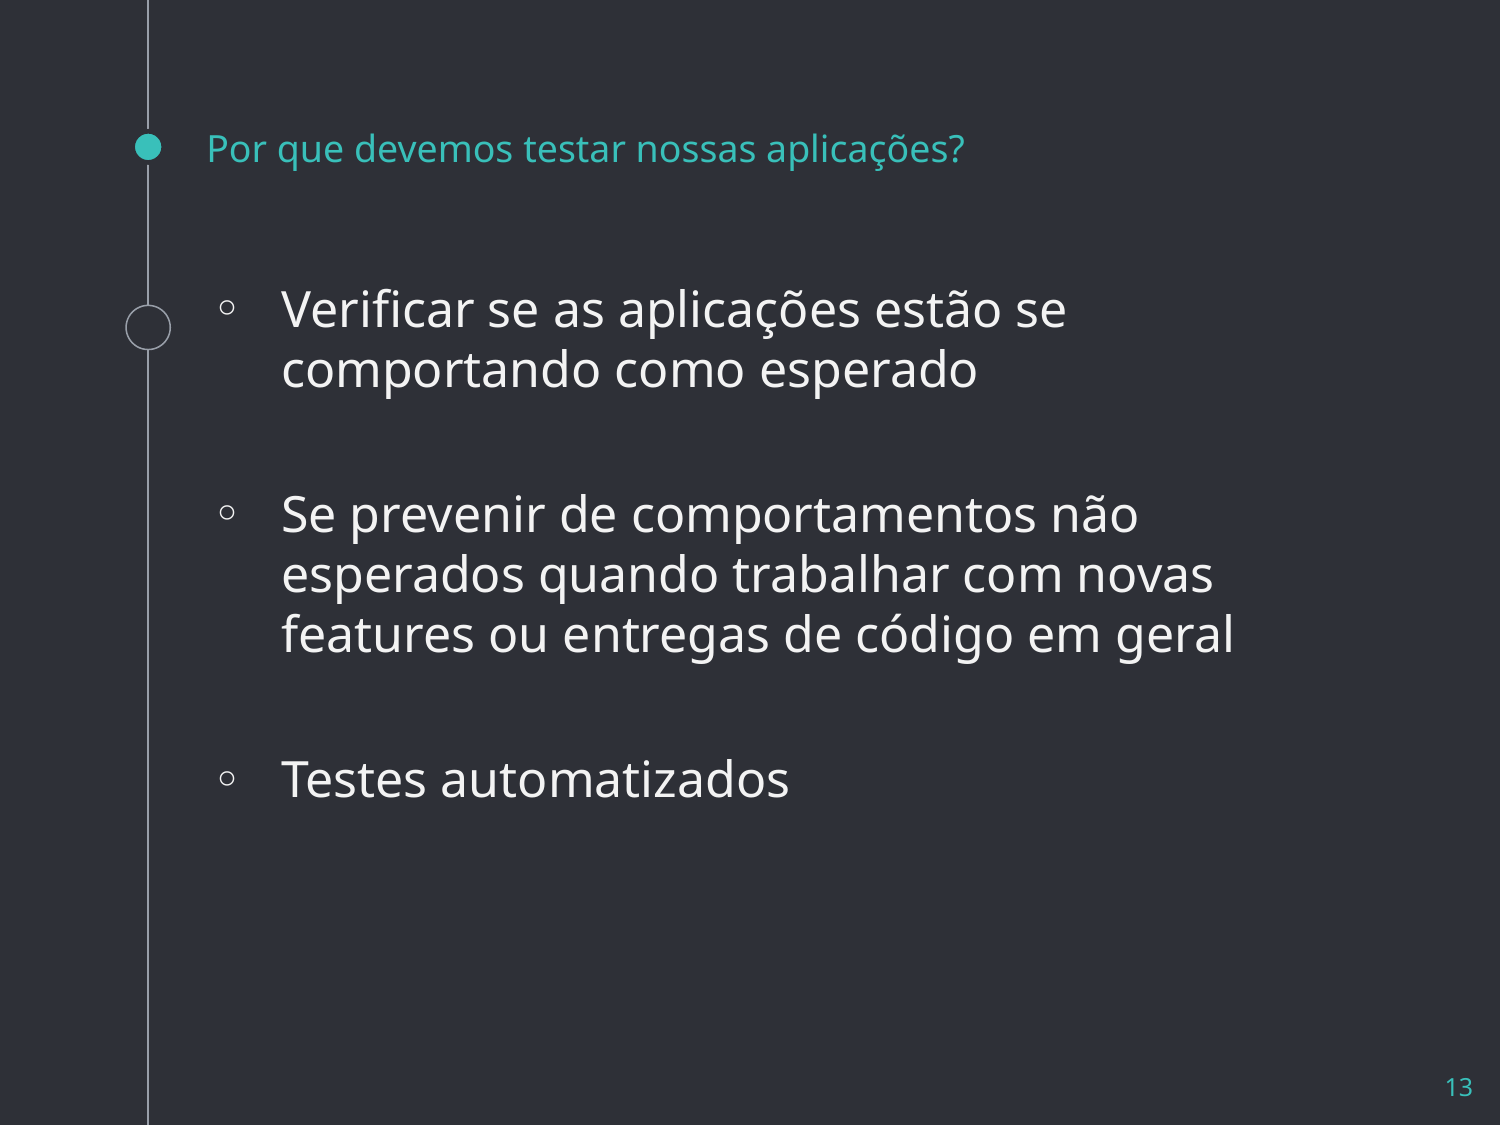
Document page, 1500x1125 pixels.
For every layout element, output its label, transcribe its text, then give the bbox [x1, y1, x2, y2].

slide_number 13 [1398, 1056, 1489, 1125]
title Por que devemos testar nossas aplicações? [191, 109, 1317, 185]
list Verificar se as aplicações estão se comportando como esperado Se prevenir de comportamentos não esperados quando trabalhar com novas features ou entregas de código em geral Testes automatizados [191, 262, 1317, 1078]
